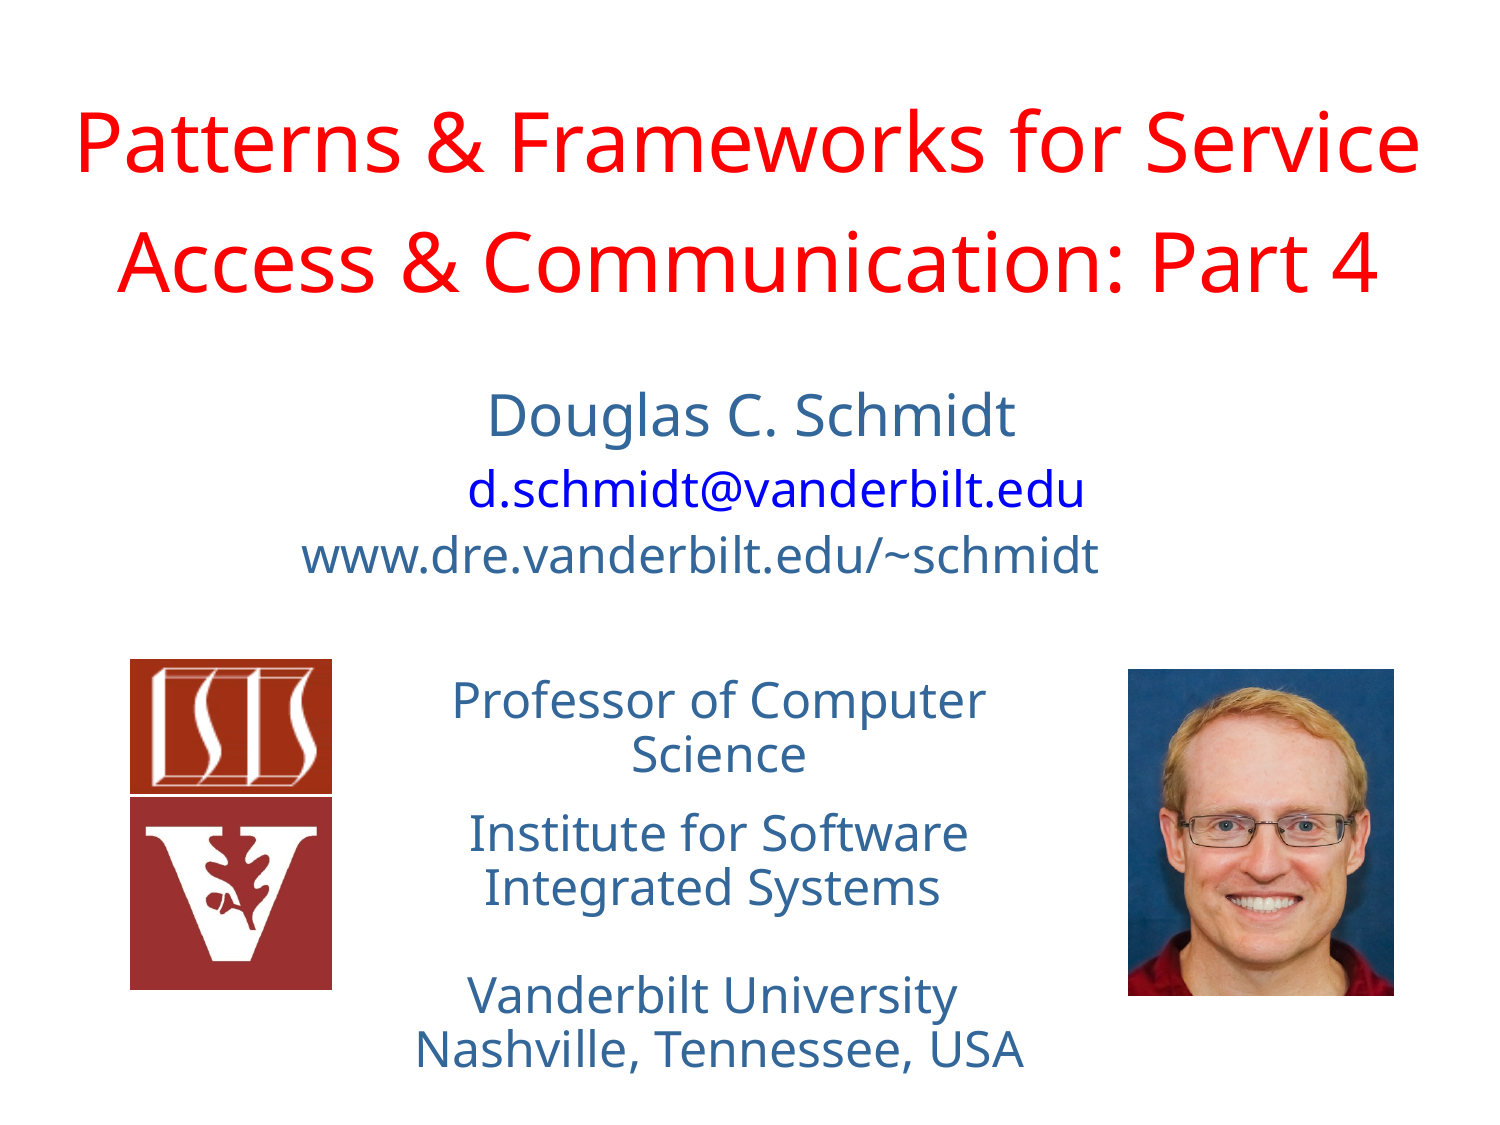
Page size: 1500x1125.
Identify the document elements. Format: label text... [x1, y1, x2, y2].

text_box Douglas C. Schmidt d.schmidt@vanderbilt.edu www.dre.vanderbilt.edu/~schmidt [146, 378, 1357, 592]
text_box Professor of Computer Science Institute for Software Integrated Systems Vanderbilt University Nashville, Tennessee, USA [381, 668, 1058, 1086]
picture [1128, 669, 1394, 997]
text_box Patterns & Frameworks for Service Access & Communication: Part 4 [35, 54, 1462, 325]
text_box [129, 659, 332, 991]
